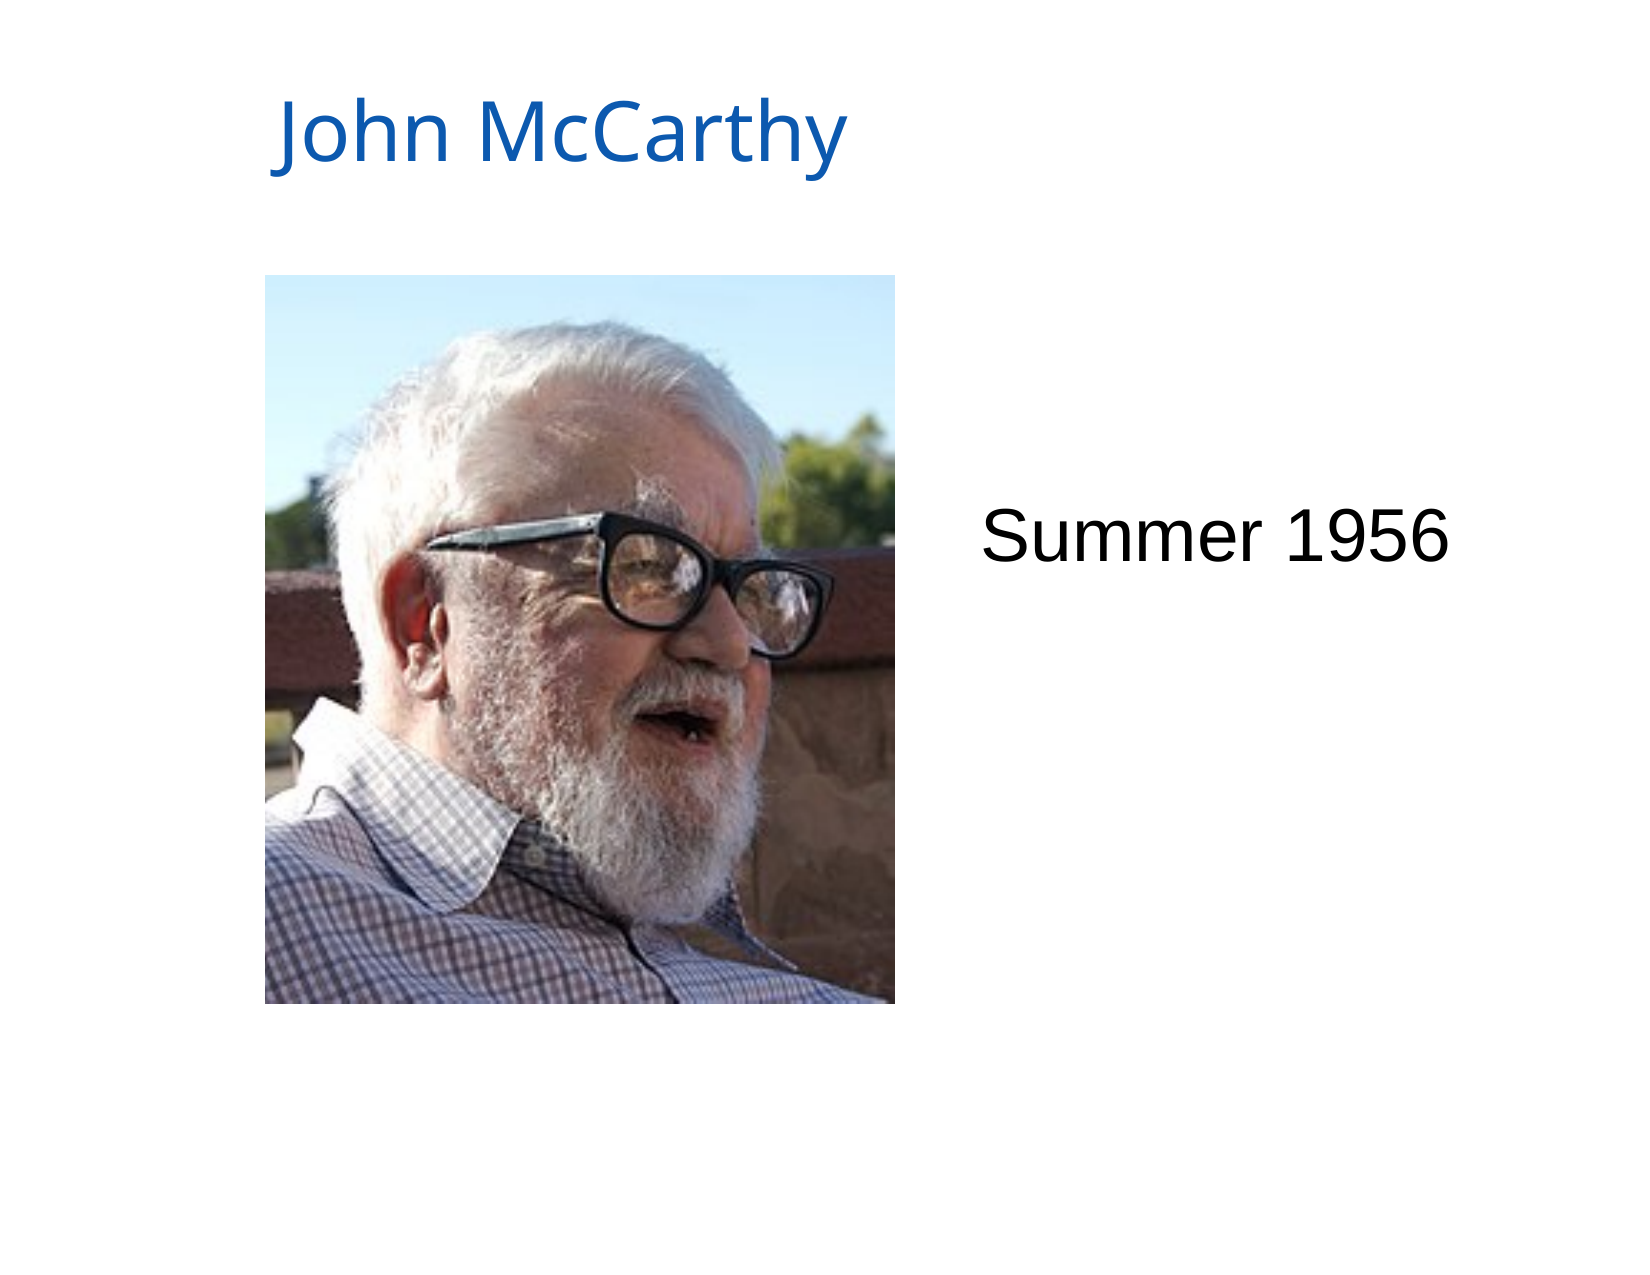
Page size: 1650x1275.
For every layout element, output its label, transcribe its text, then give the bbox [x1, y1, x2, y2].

title John McCarthy [277, 77, 1373, 179]
text_box Summer 1956 [965, 478, 1467, 584]
picture [265, 275, 895, 1005]
